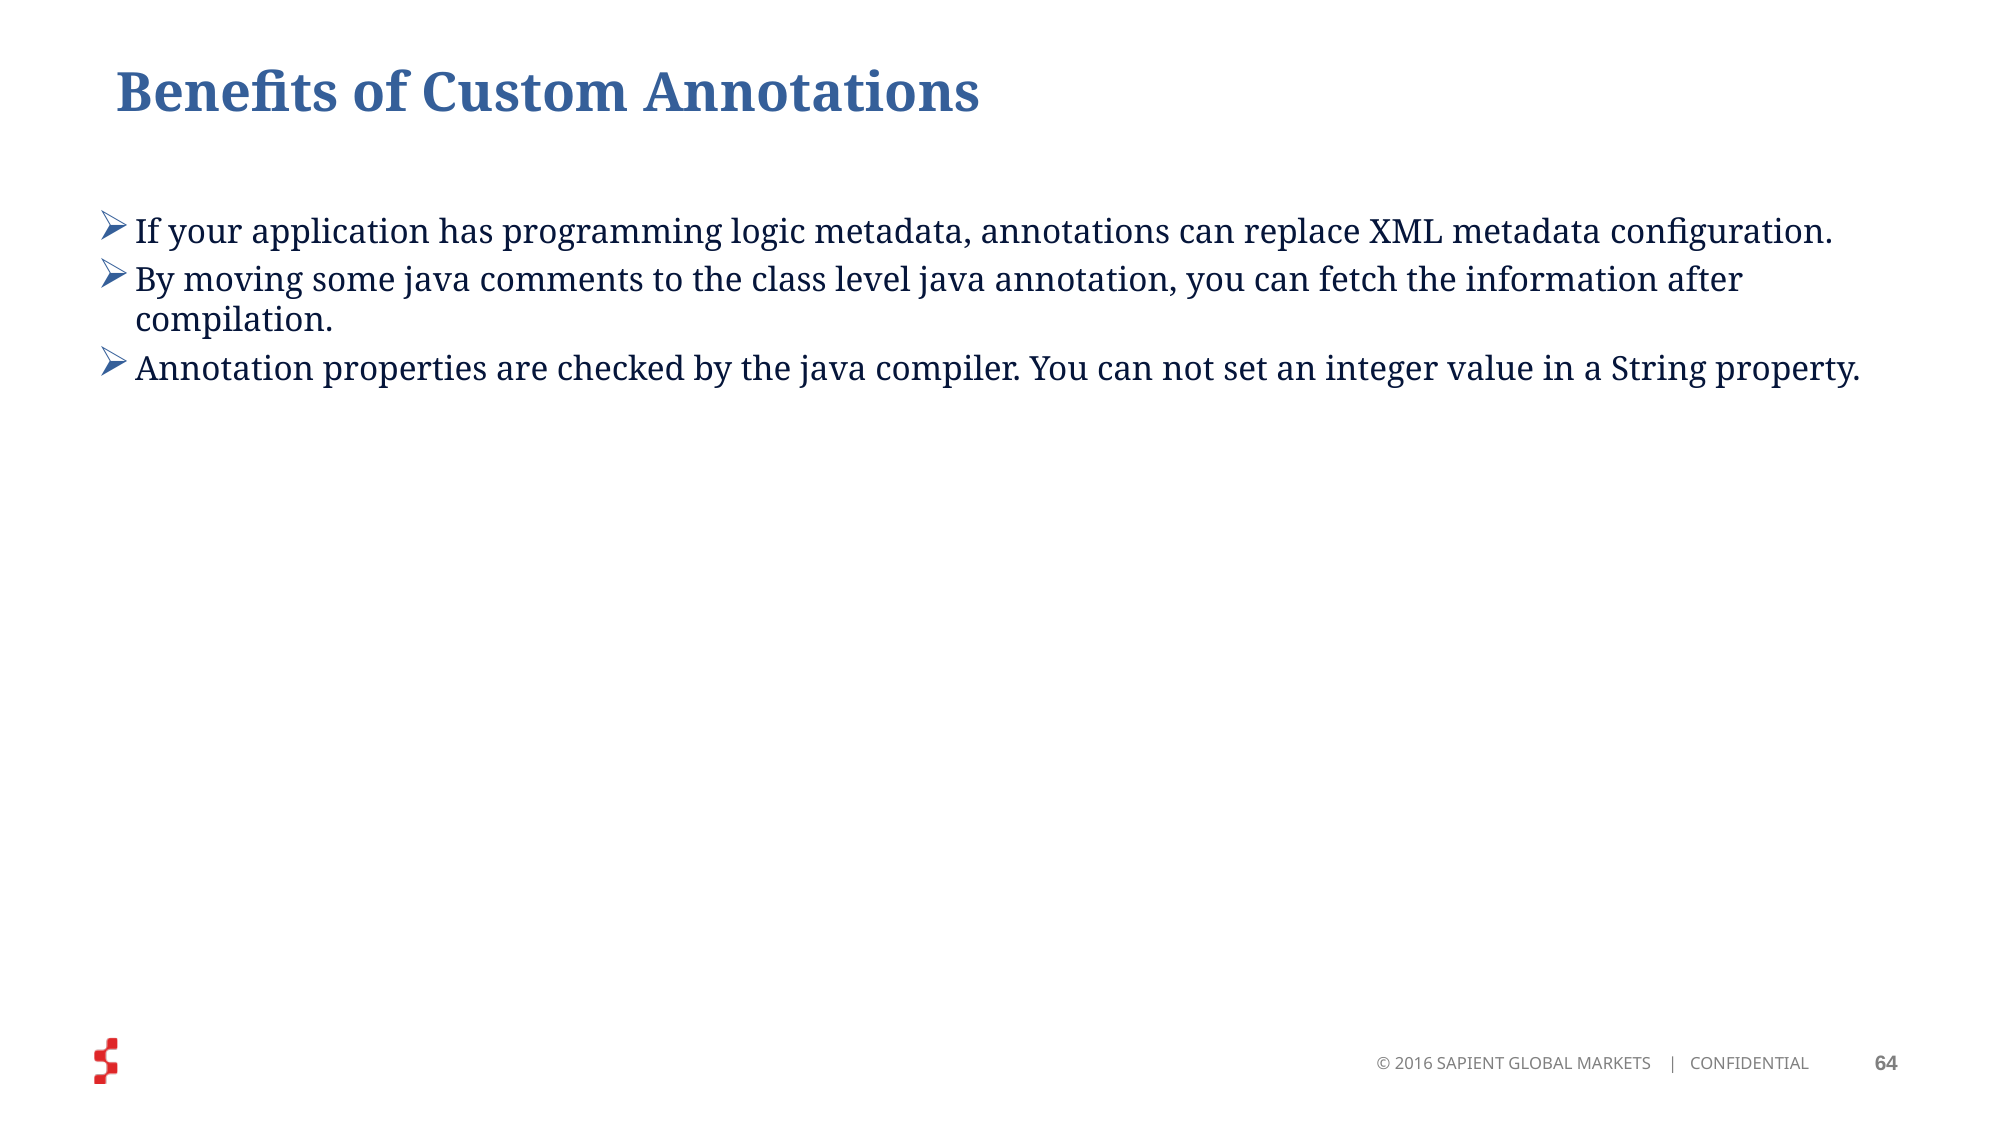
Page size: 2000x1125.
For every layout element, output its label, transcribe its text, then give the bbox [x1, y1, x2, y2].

title Benefits of Custom Annotations [116, 50, 1967, 163]
list If your application has programming logic metadata, annotations can replace XML metadata configuration. By moving some java comments to the class level java annotation, you can fetch the information after compilation. Annotation properties are checked by the java compiler. You can not set an integer value in a String property. [97, 210, 1933, 1025]
